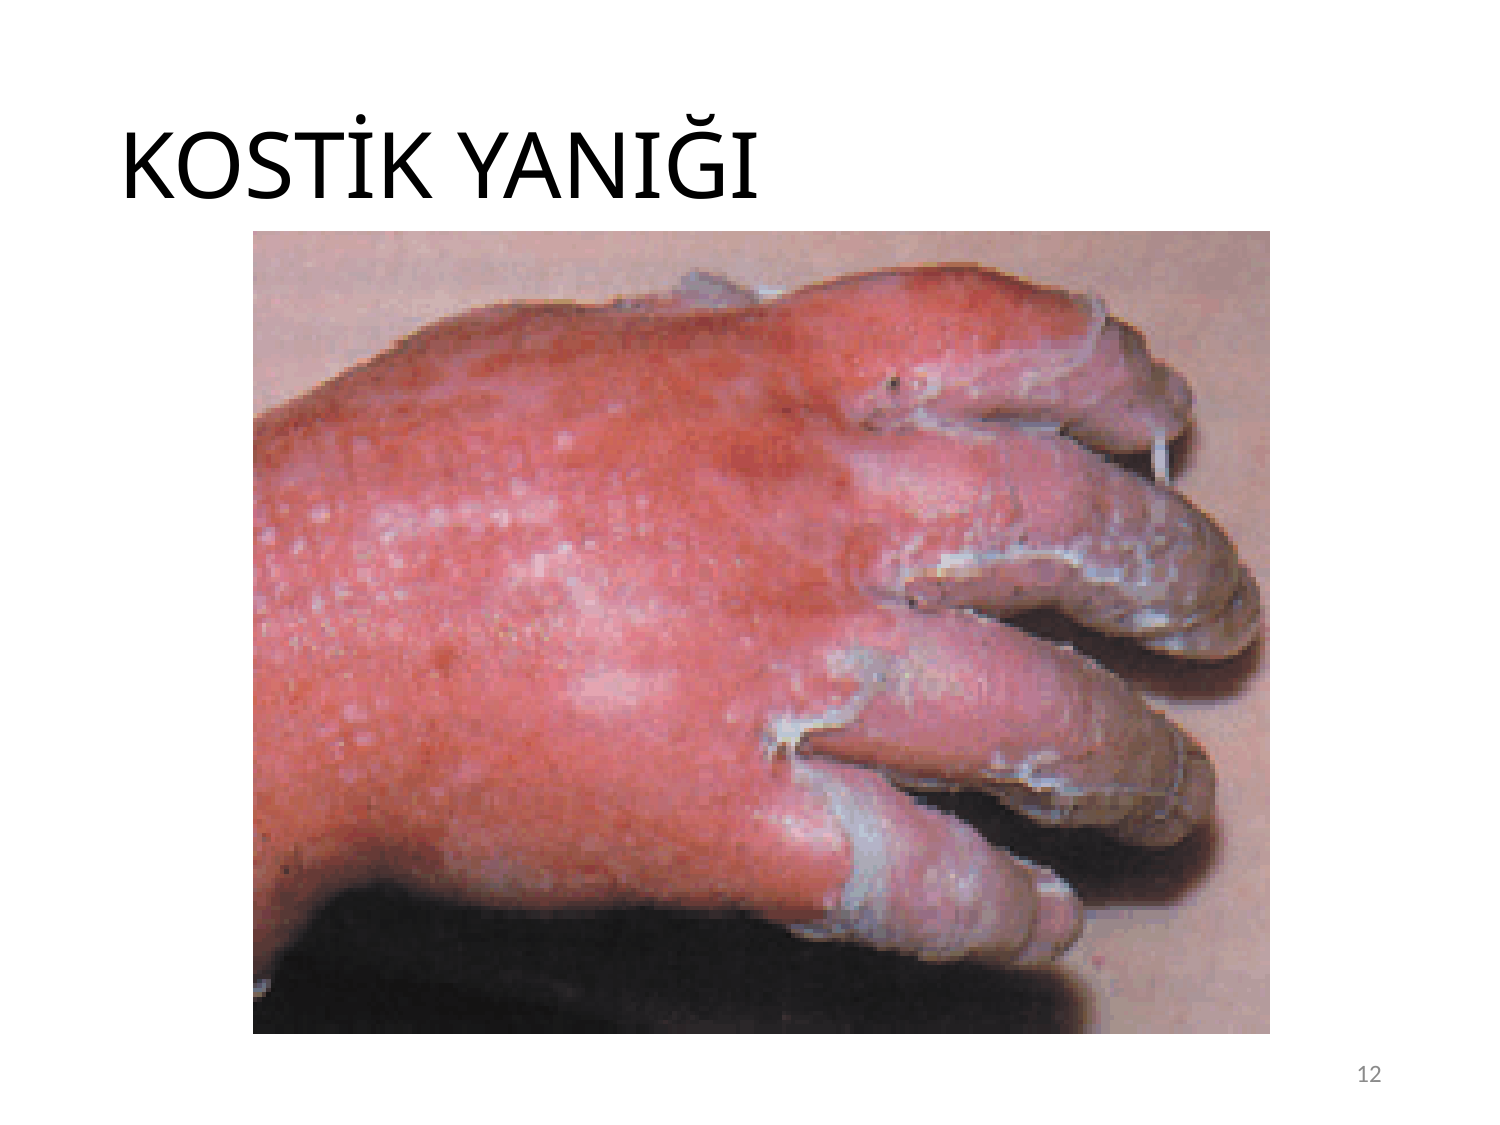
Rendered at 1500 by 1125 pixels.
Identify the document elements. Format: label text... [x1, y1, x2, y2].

title KOSTİK YANIĞI [103, 59, 1397, 278]
slide_number 12 [1059, 1042, 1397, 1103]
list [253, 231, 1270, 1034]
